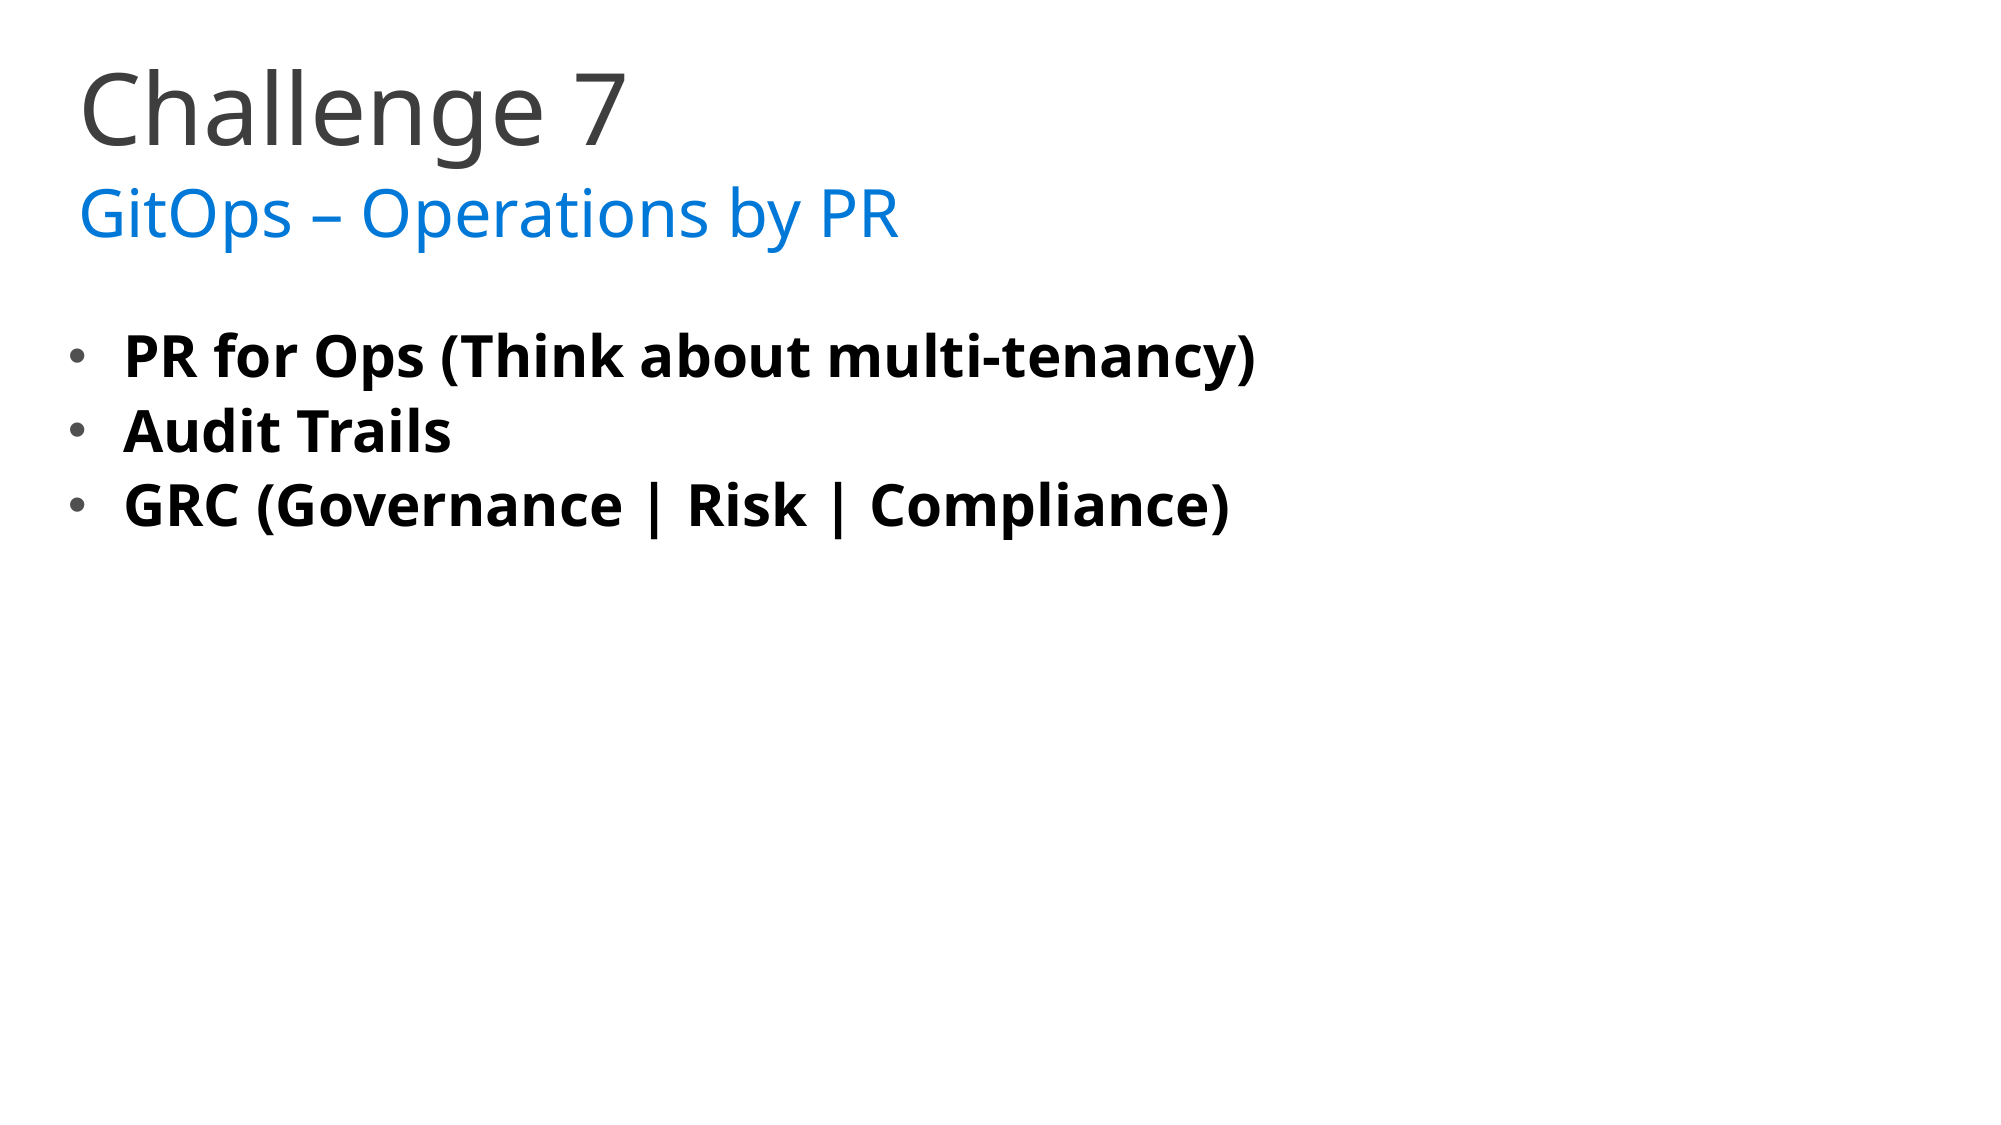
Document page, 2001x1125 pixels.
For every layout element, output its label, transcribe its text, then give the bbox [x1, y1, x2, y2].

list PR for Ops (Think about multi-tenancy) Audit Trails GRC (Governance | Risk | Compliance) [44, 312, 1956, 562]
text_box Challenge 7 GitOps – Operations by PR [78, 59, 1617, 253]
